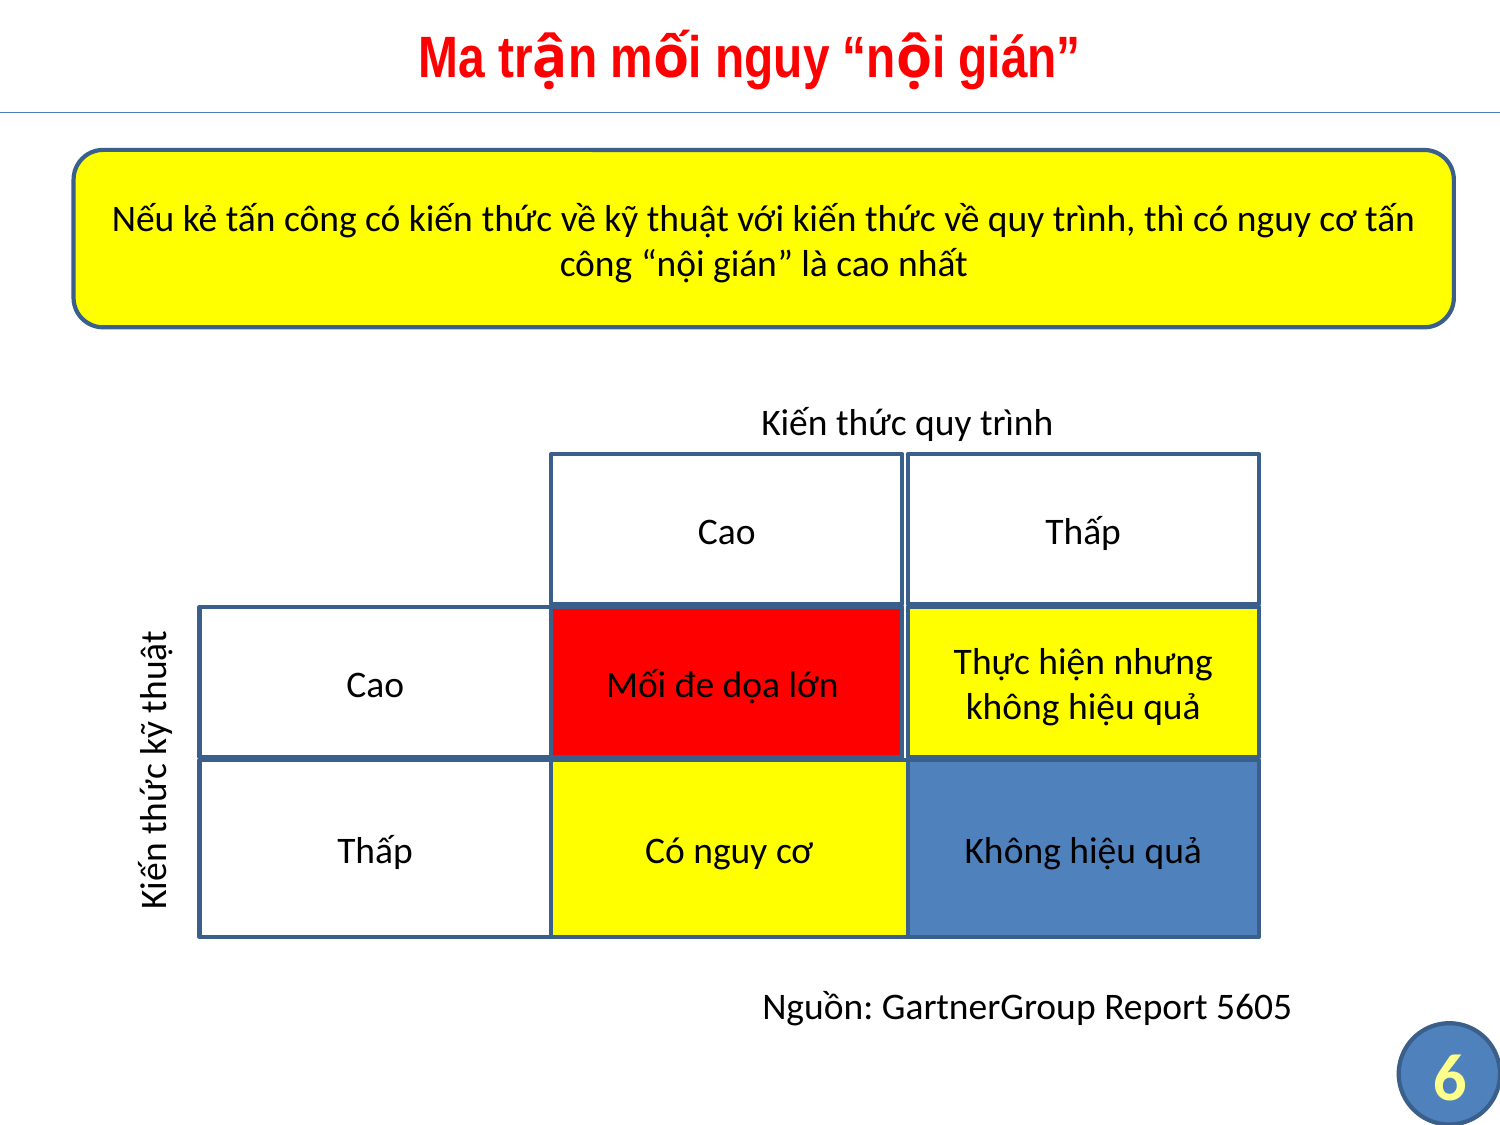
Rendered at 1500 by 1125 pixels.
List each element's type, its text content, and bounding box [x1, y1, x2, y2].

text_box Kiến thức quy trình [746, 390, 1069, 451]
title Ma trận mối nguy “nội gián” [0, 0, 1500, 113]
slide_number 6 [1399, 1023, 1500, 1125]
text_box Nếu kẻ tấn công có kiến ​​thức về kỹ thuật với kiến ​​thức về quy trình, thì có nguy cơ tấn công “nội gián” là cao nhất [71, 147, 1456, 330]
text_box Thấp [197, 759, 549, 939]
text_box Kiến thức kỹ thuật [121, 627, 197, 925]
text_box Thực hiện nhưng không hiệu quả [906, 605, 1261, 759]
text_box Có nguy cơ [549, 758, 906, 939]
text_box Thấp [906, 452, 1261, 605]
text_box Mối đe dọa lớn [549, 605, 904, 759]
text_box Cao [549, 452, 904, 605]
text_box Không hiệu quả [906, 759, 1261, 939]
text_box Cao [197, 605, 549, 759]
text_box Nguồn: GartnerGroup Report 5605 [747, 974, 1308, 1035]
